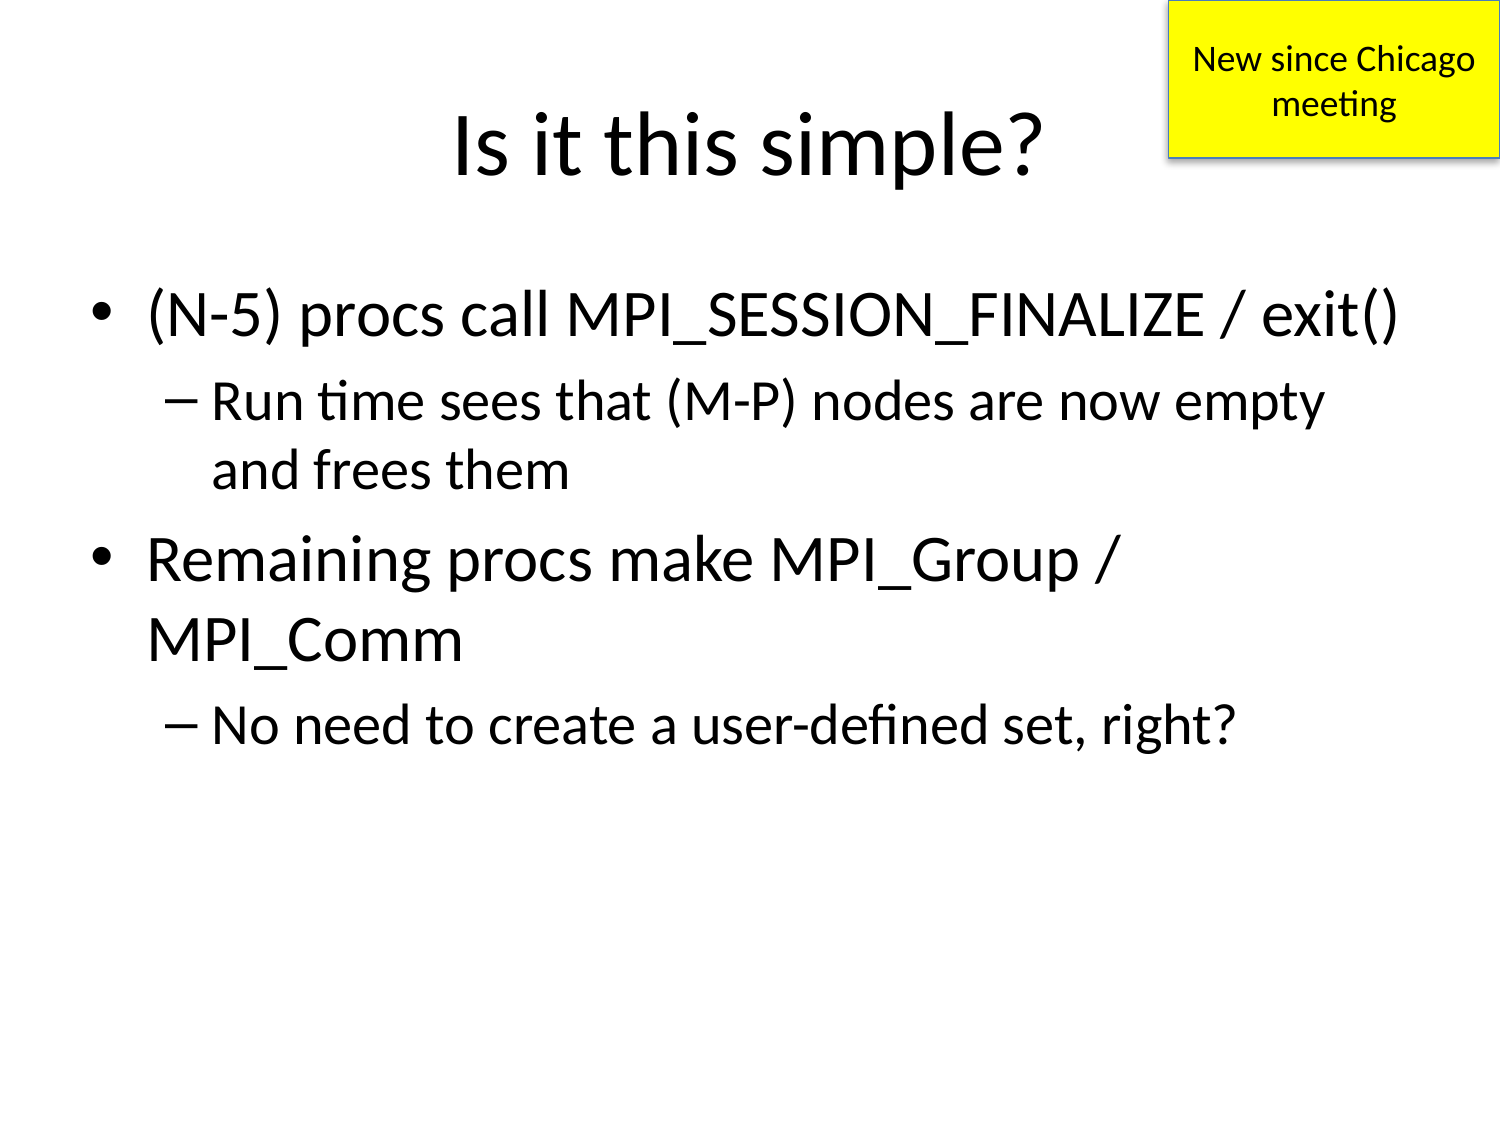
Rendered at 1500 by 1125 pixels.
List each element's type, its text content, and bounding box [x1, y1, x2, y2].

text_box New since Chicago meeting [1168, 0, 1500, 159]
title Is it this simple? [75, 45, 1425, 233]
list (N-5) procs call MPI_SESSION_FINALIZE / exit() Run time sees that (M-P) nodes are now empty and frees them Remaining procs make MPI_Group / MPI_Comm No need to create a user-defined set, right? [75, 262, 1425, 1005]
